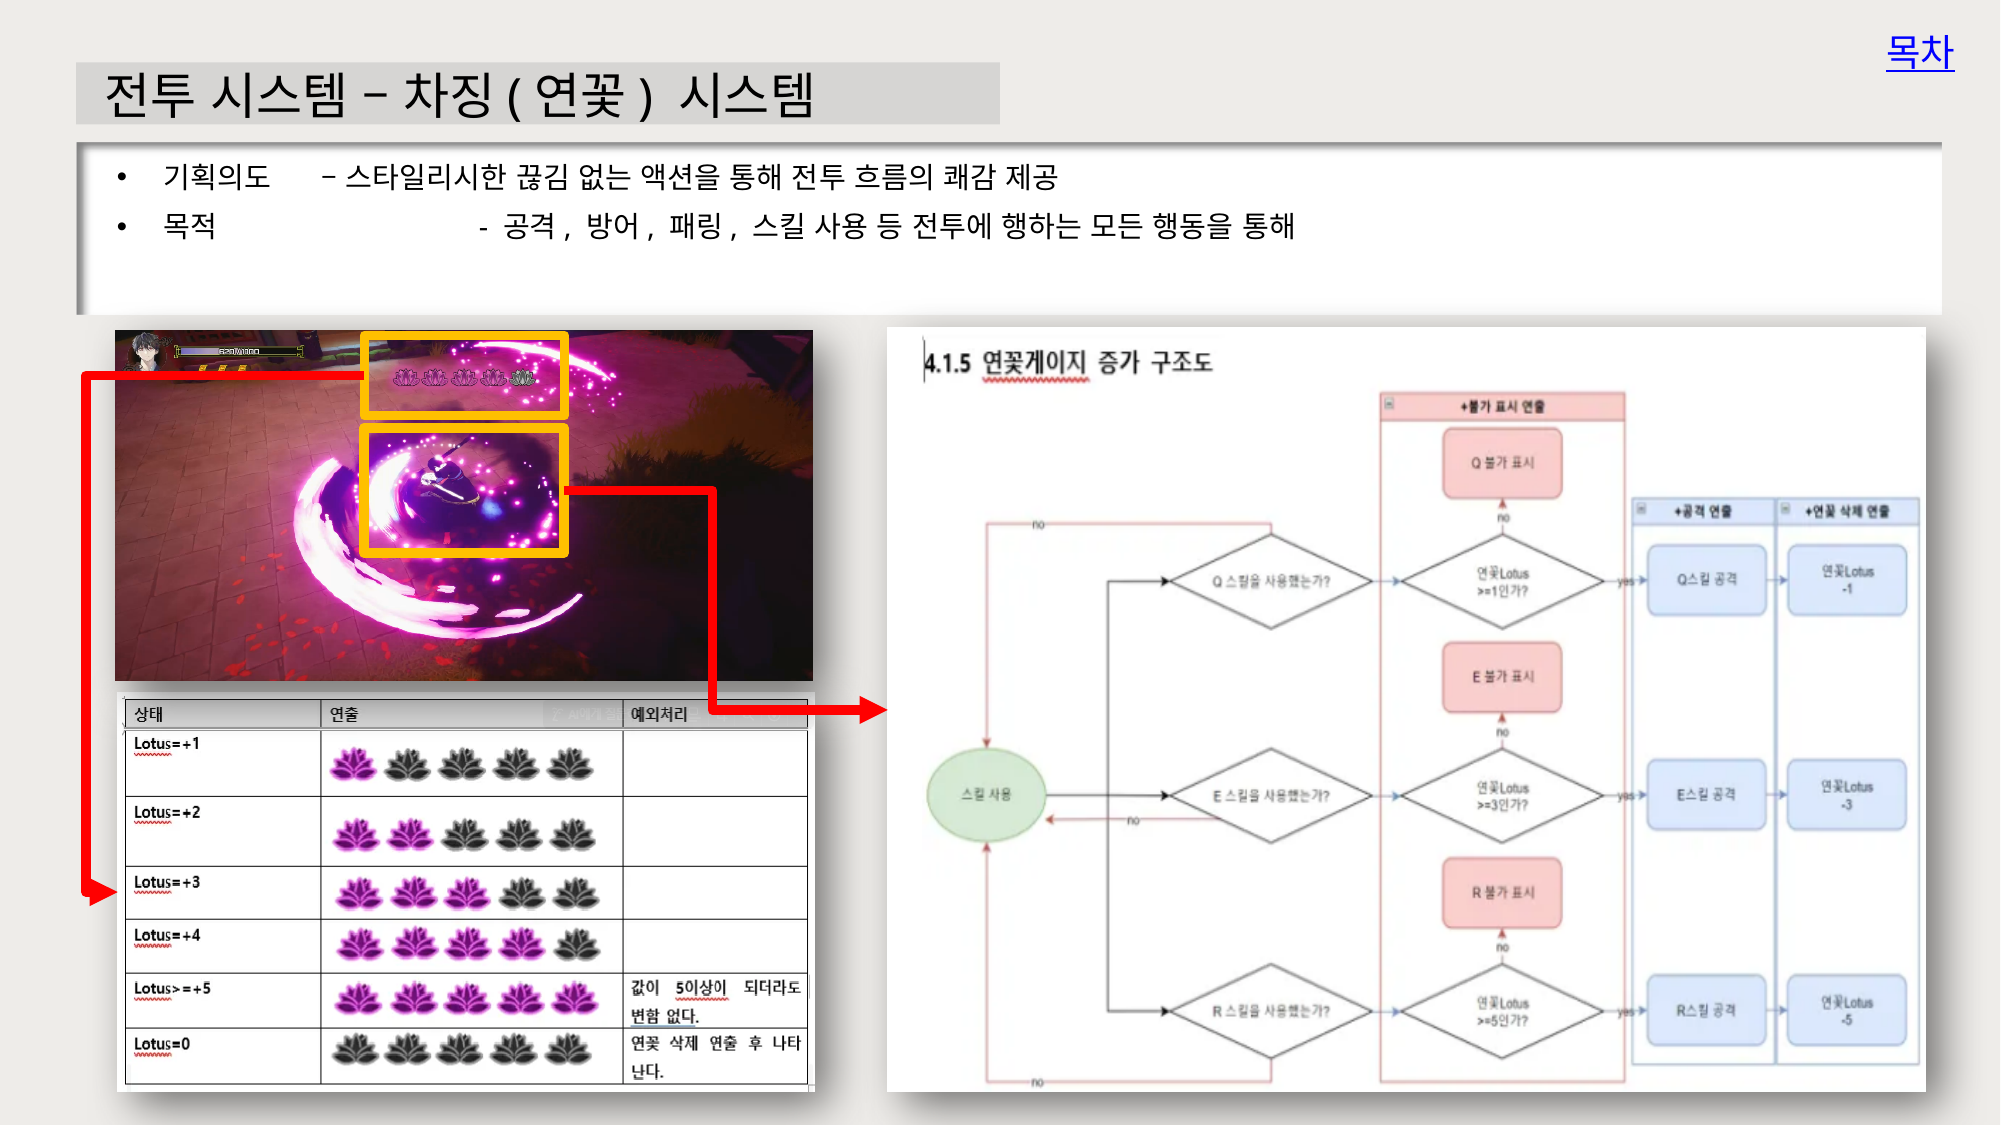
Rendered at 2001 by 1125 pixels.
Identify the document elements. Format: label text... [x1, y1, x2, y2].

text_box 전투 시스템 – 차징(연꽃) 시스템 [76, 62, 1000, 125]
text_box 목차 [1871, 21, 1979, 91]
picture [117, 692, 815, 1092]
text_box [117, 375, 365, 893]
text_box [64, 142, 1942, 316]
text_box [115, 330, 813, 681]
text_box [563, 490, 888, 711]
picture [887, 327, 1926, 1093]
